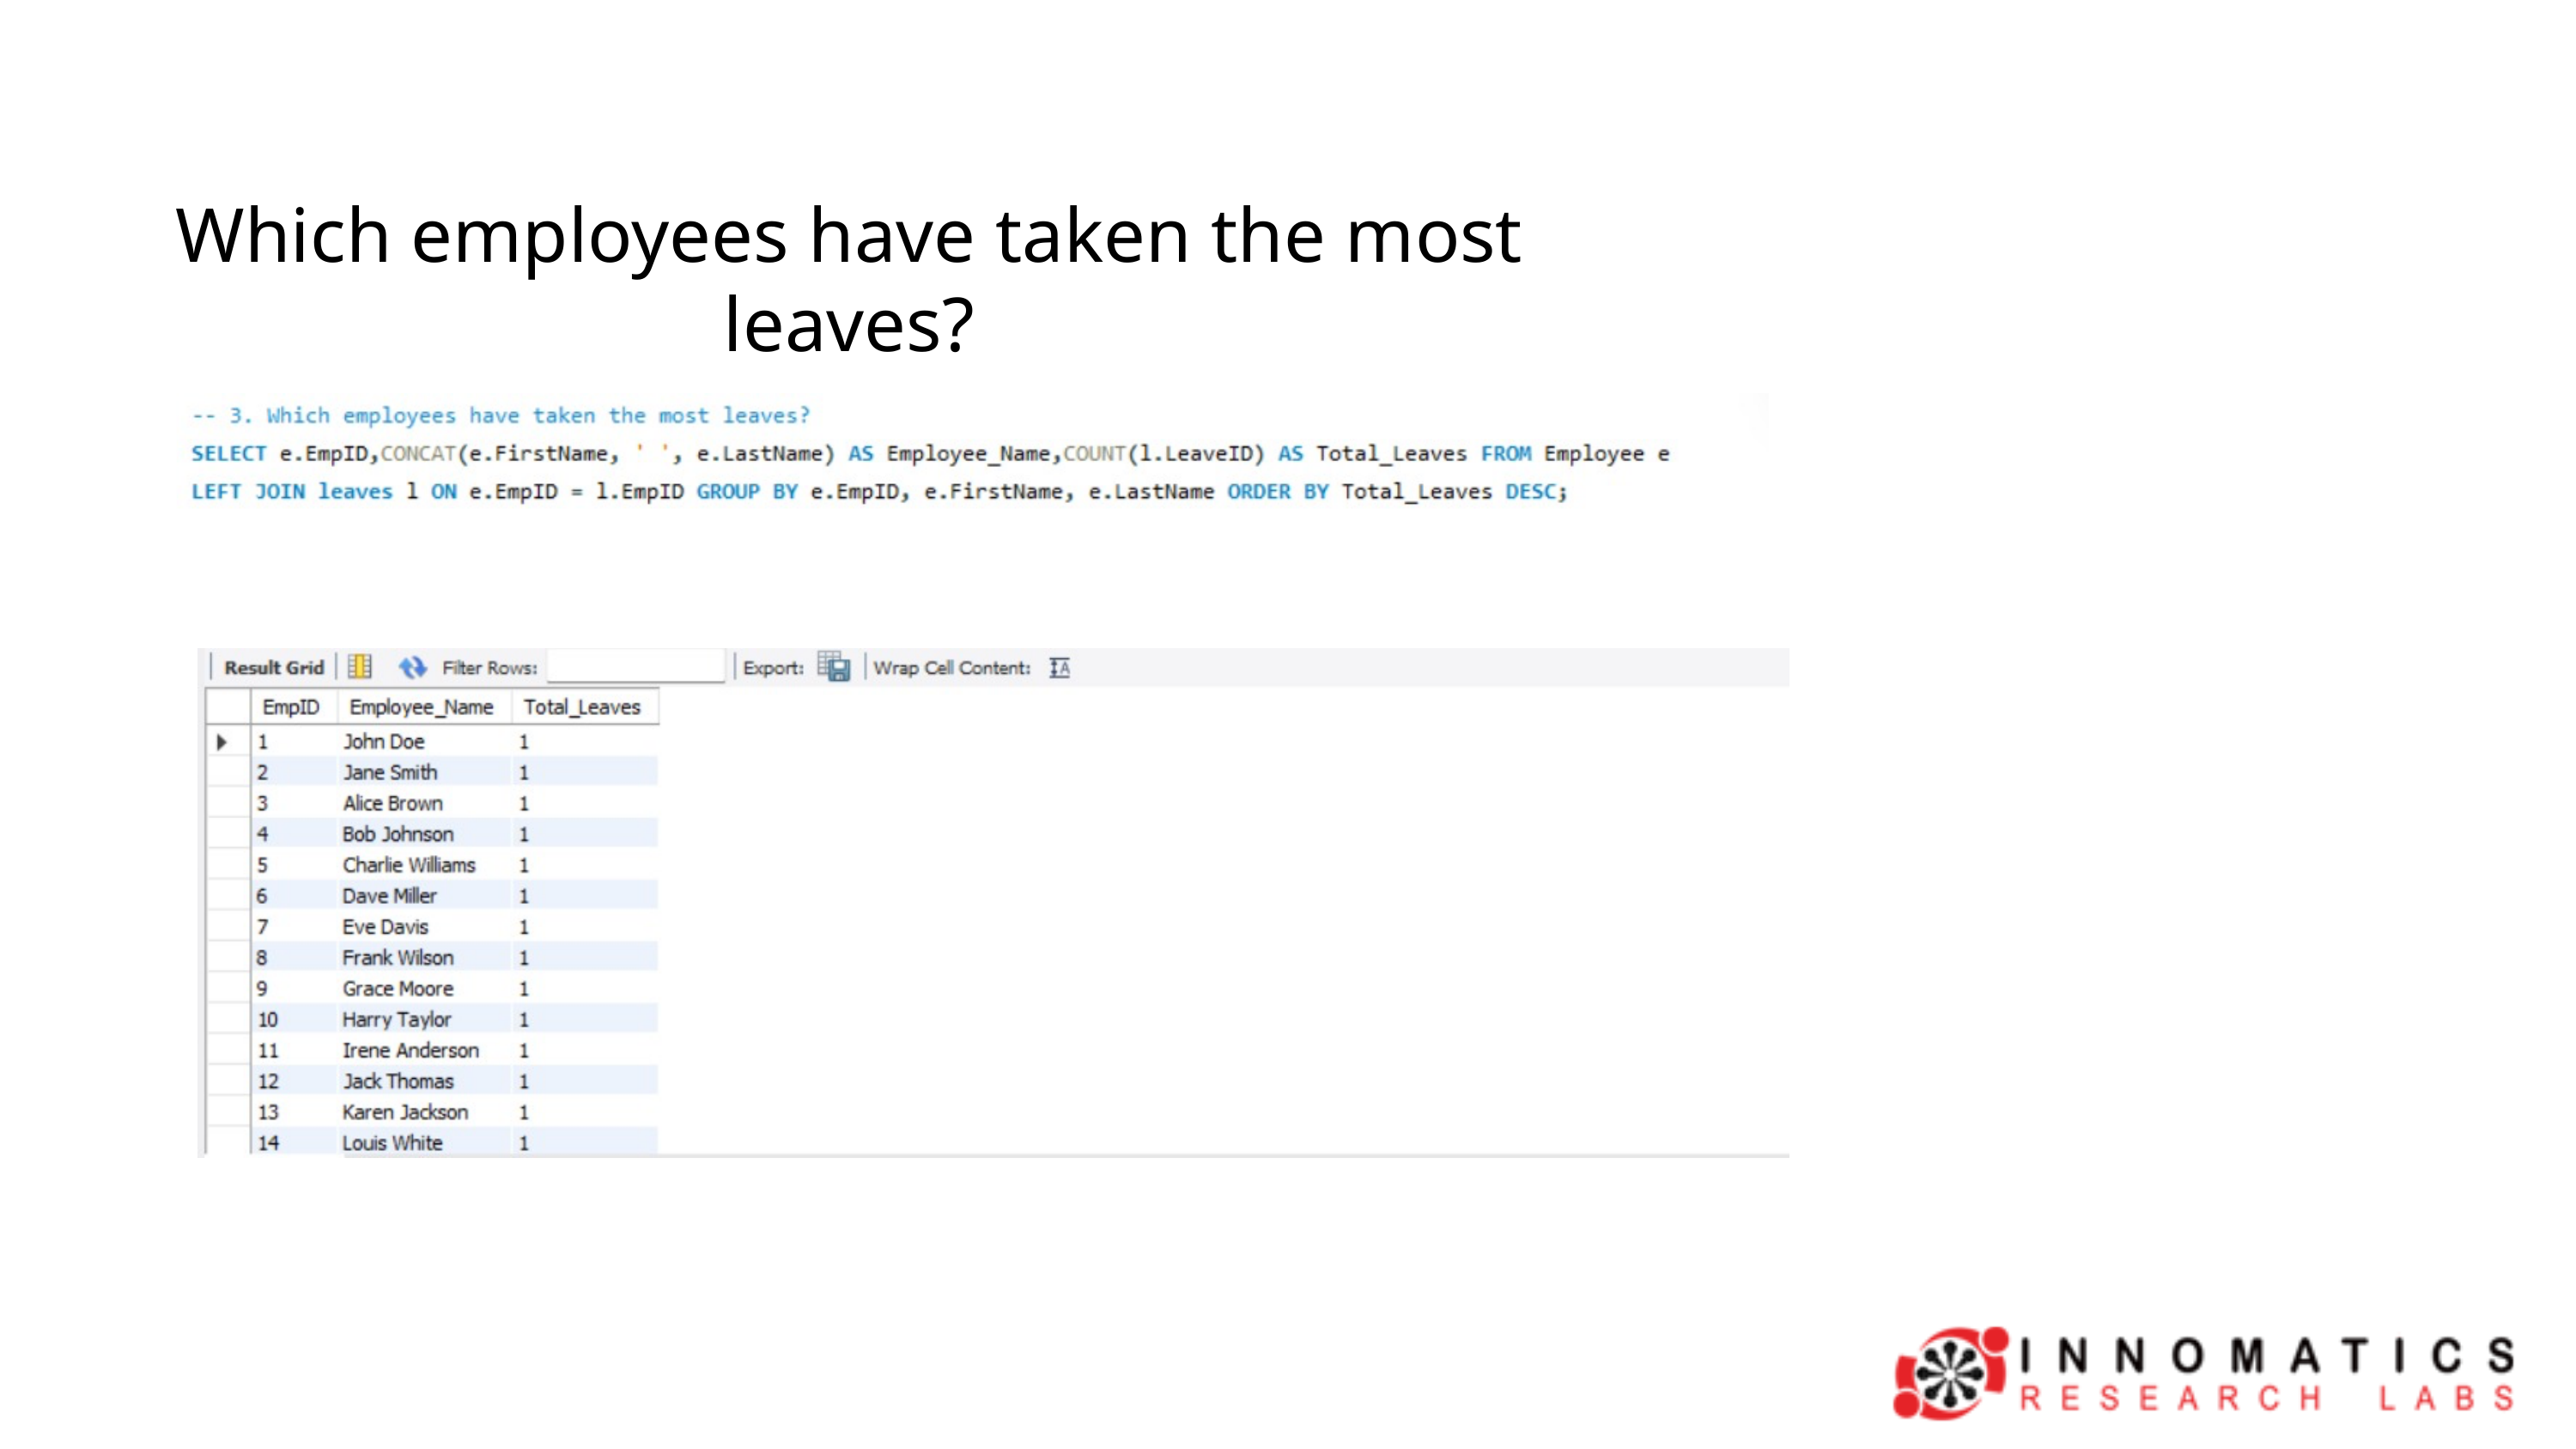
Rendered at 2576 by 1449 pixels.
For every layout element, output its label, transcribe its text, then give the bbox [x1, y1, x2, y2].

text_box [197, 648, 1789, 1158]
text_box Which employees have taken the most leaves? [144, 187, 1554, 367]
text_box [1862, 1306, 2544, 1449]
text_box [176, 393, 1769, 543]
